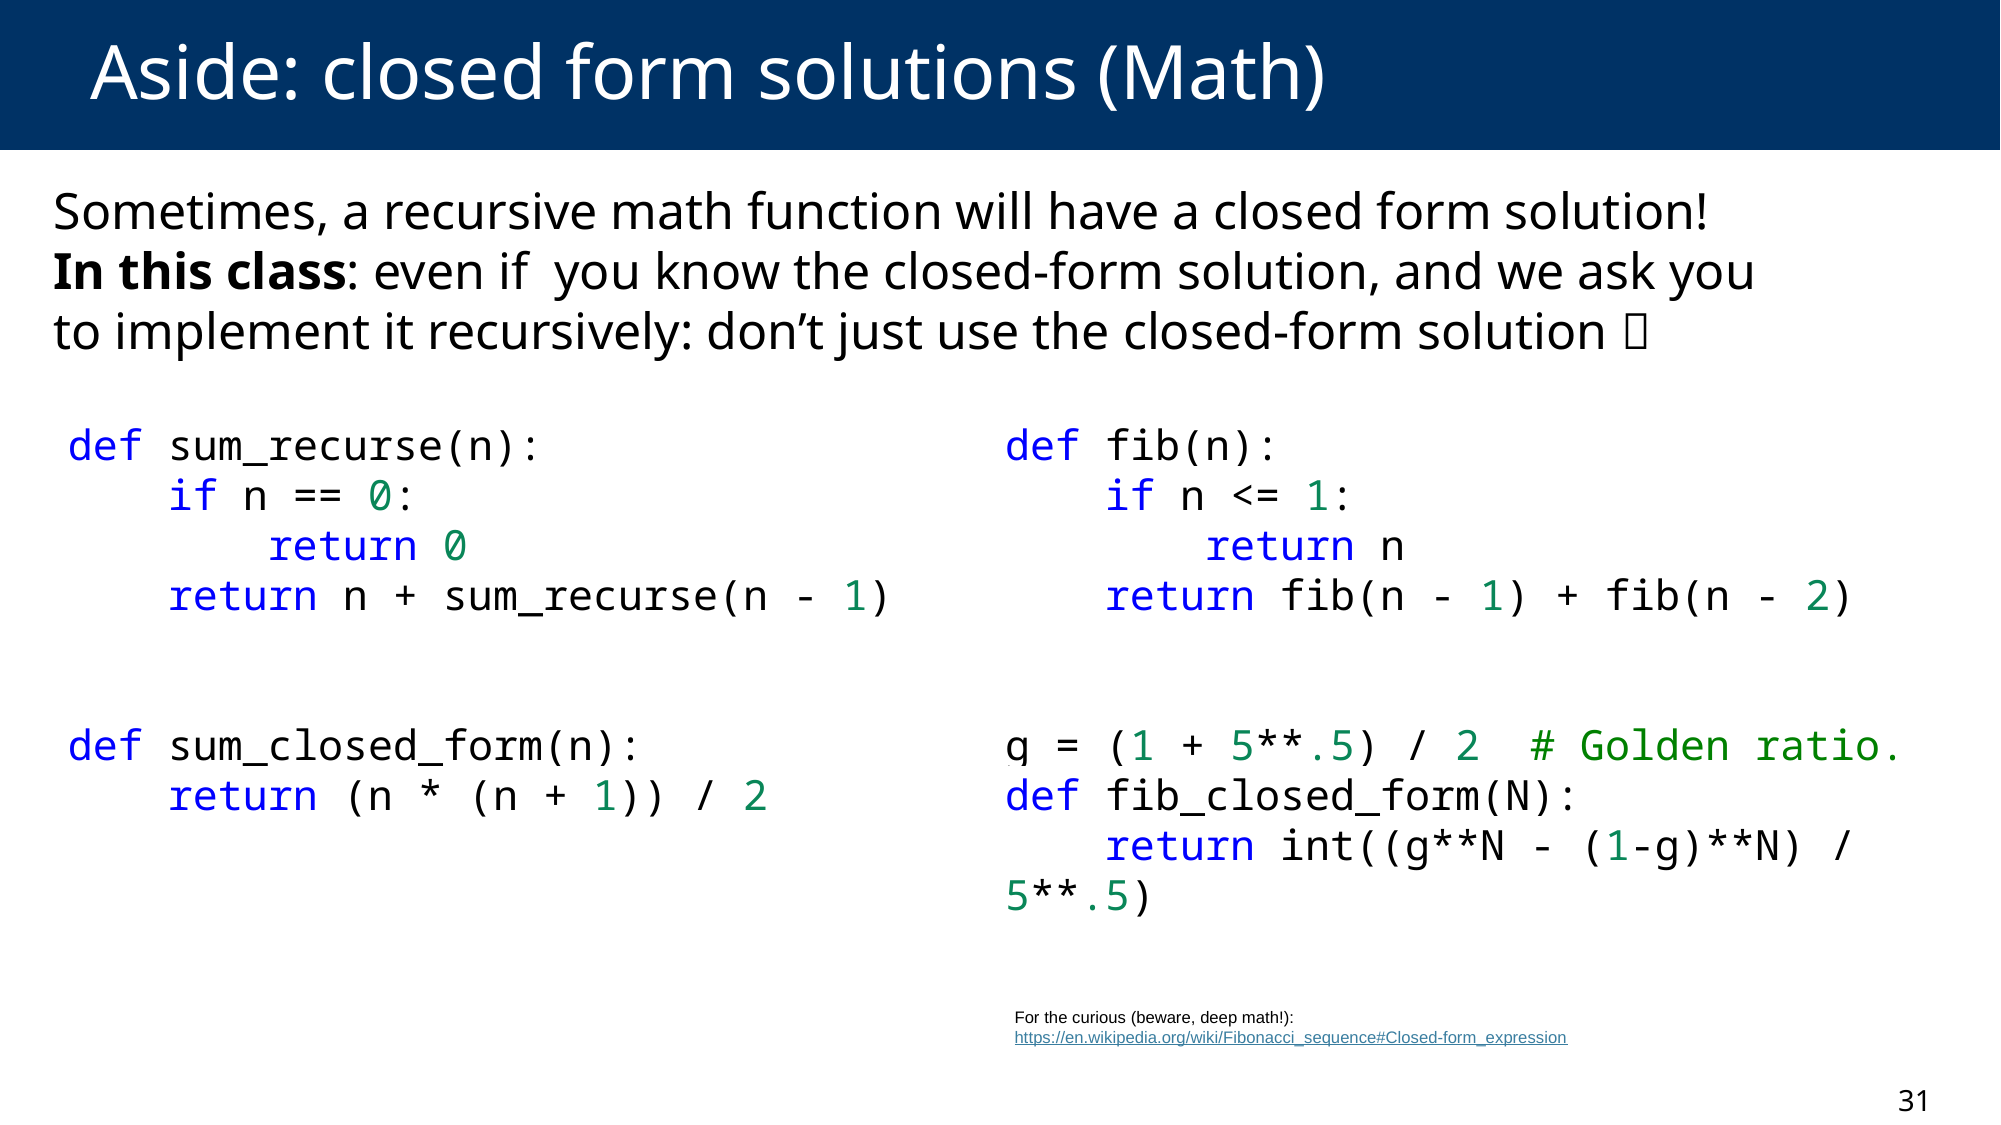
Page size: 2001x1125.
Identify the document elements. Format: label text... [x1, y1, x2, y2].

text_box For the curious (beware, deep math!): https://en.wikipedia.org/wiki/Fibonacci_sequence#Closed-form_expression [999, 999, 1616, 1074]
text_box def sum_recurse(n): if n == 0: return 0 return n + sum_recurse(n - 1) def sum_closed_form(n): return (n * (n + 1)) / 2 [53, 411, 990, 827]
text_box Sometimes, a recursive math function will have a closed form solution! In this class: even if you know the closed-form solution, and we ask you to implement it recursively: don’t just use the closed-form solution  [38, 171, 1801, 367]
slide_number 31 [1883, 1074, 2000, 1125]
text_box def fib(n): if n <= 1: return n return fib(n - 1) + fib(n - 2) g = (1 + 5**.5) / 2 # Golden ratio. def fib_closed_form(N): return int((g**N - (1-g)**N) / 5**.5) [990, 411, 2000, 977]
title Aside: closed form solutions (Math) [0, 0, 2000, 152]
